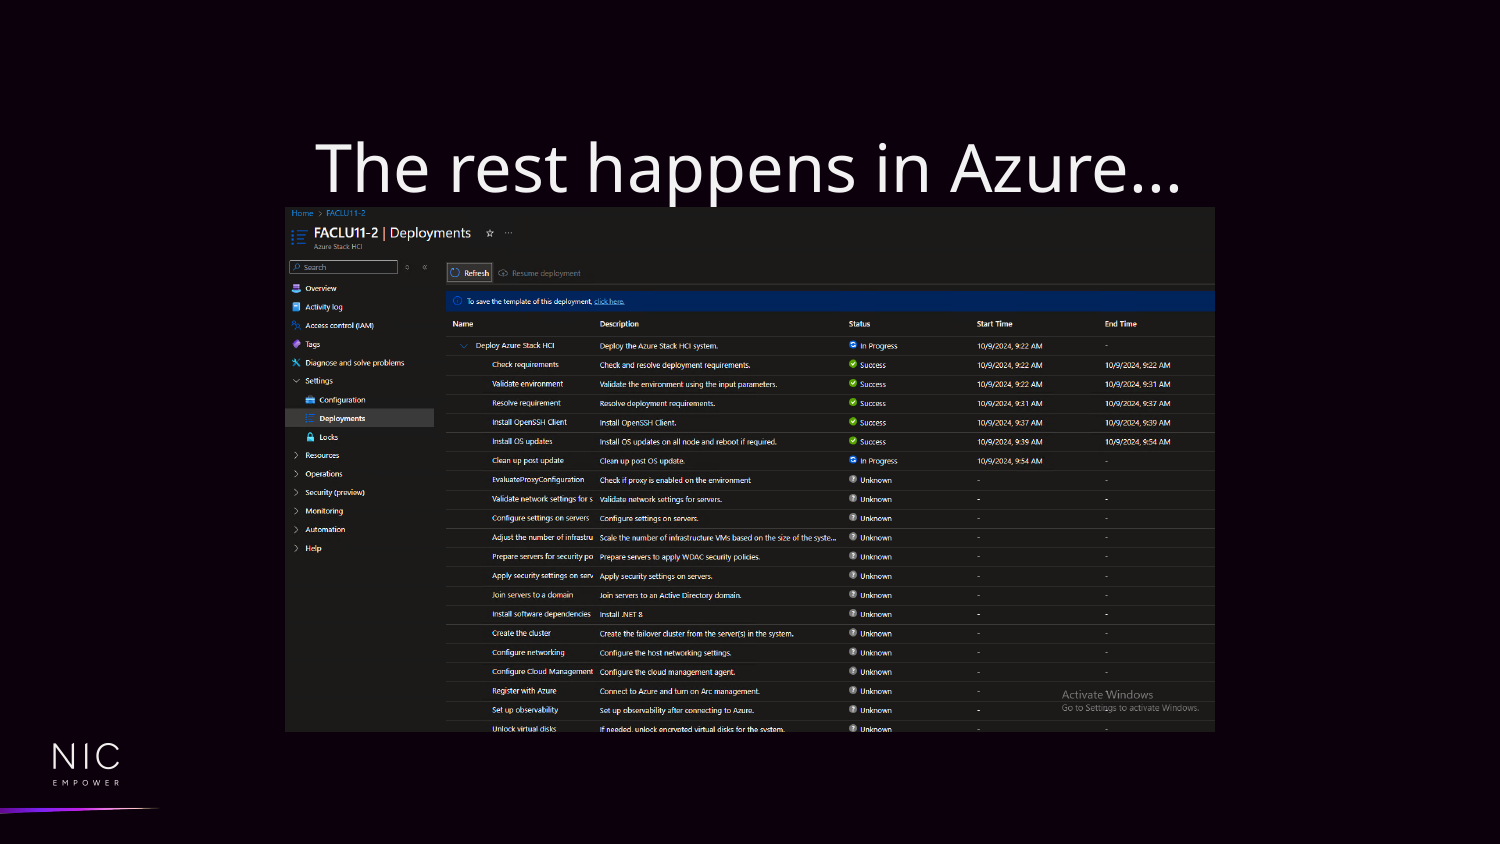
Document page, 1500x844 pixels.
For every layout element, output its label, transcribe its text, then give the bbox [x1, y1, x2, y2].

picture [0, 740, 160, 816]
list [285, 206, 1215, 732]
title The rest happens in Azure... [75, 91, 1425, 242]
